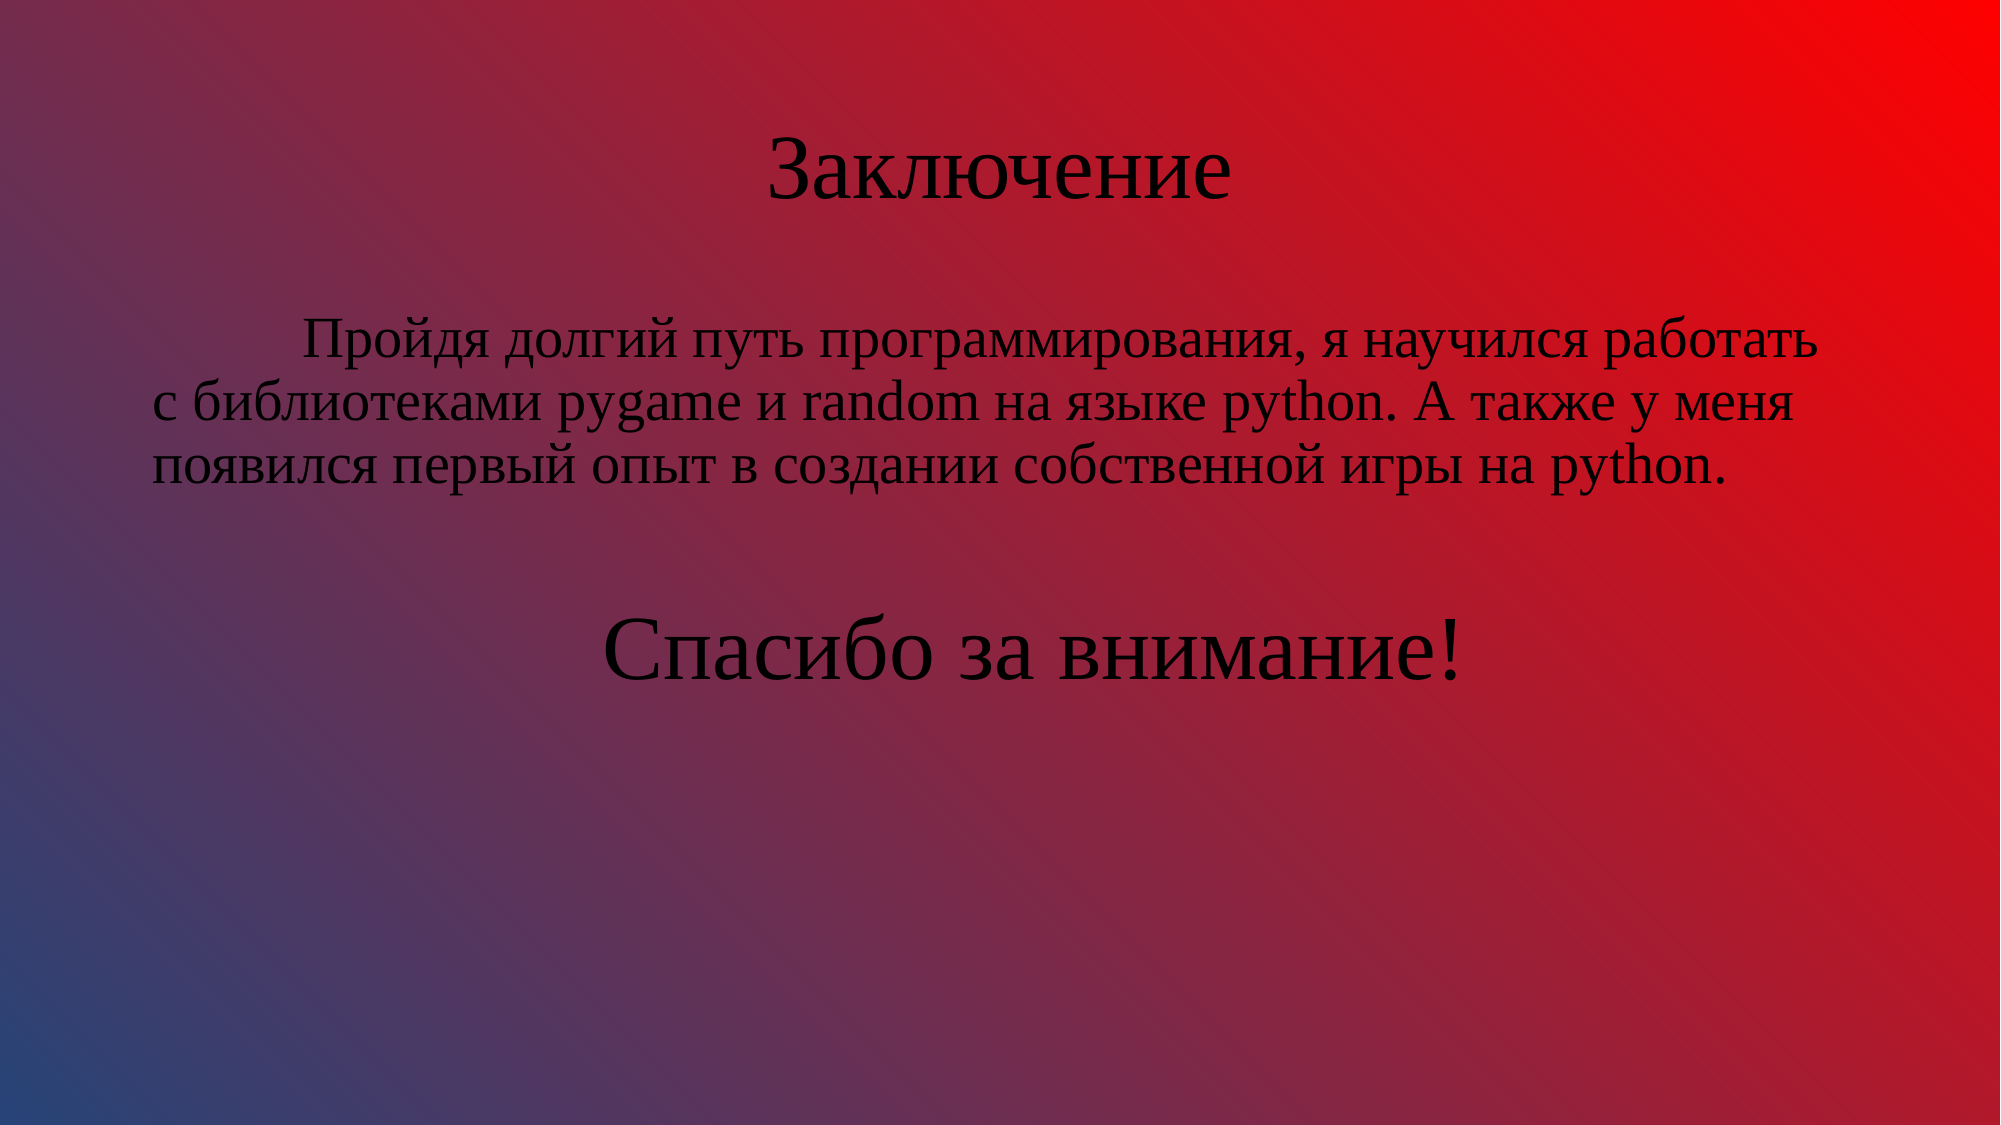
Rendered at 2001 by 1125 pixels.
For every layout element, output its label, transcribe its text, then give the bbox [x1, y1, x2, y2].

title Заключение [137, 59, 1863, 278]
list Пройдя долгий путь программирования, я научился работать с библиотеками pygame и random на языке python. А также у меня появился первый опыт в создании собственной игры на python. Спасибо за внимание! [137, 299, 1863, 1014]
